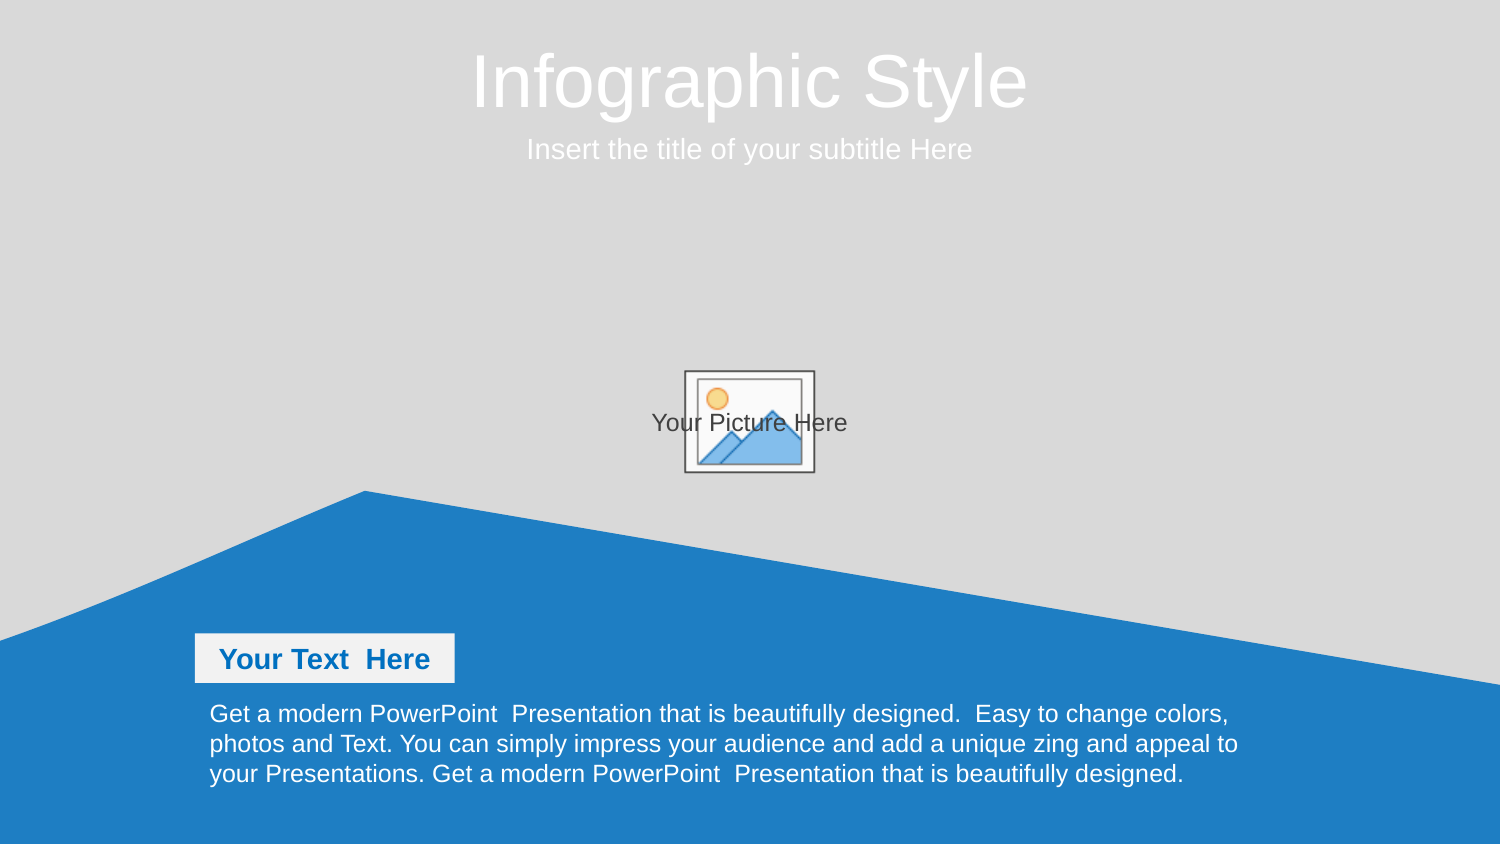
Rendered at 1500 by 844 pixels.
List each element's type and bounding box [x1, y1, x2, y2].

text_box [194, 633, 1270, 797]
picture [0, 0, 1500, 844]
